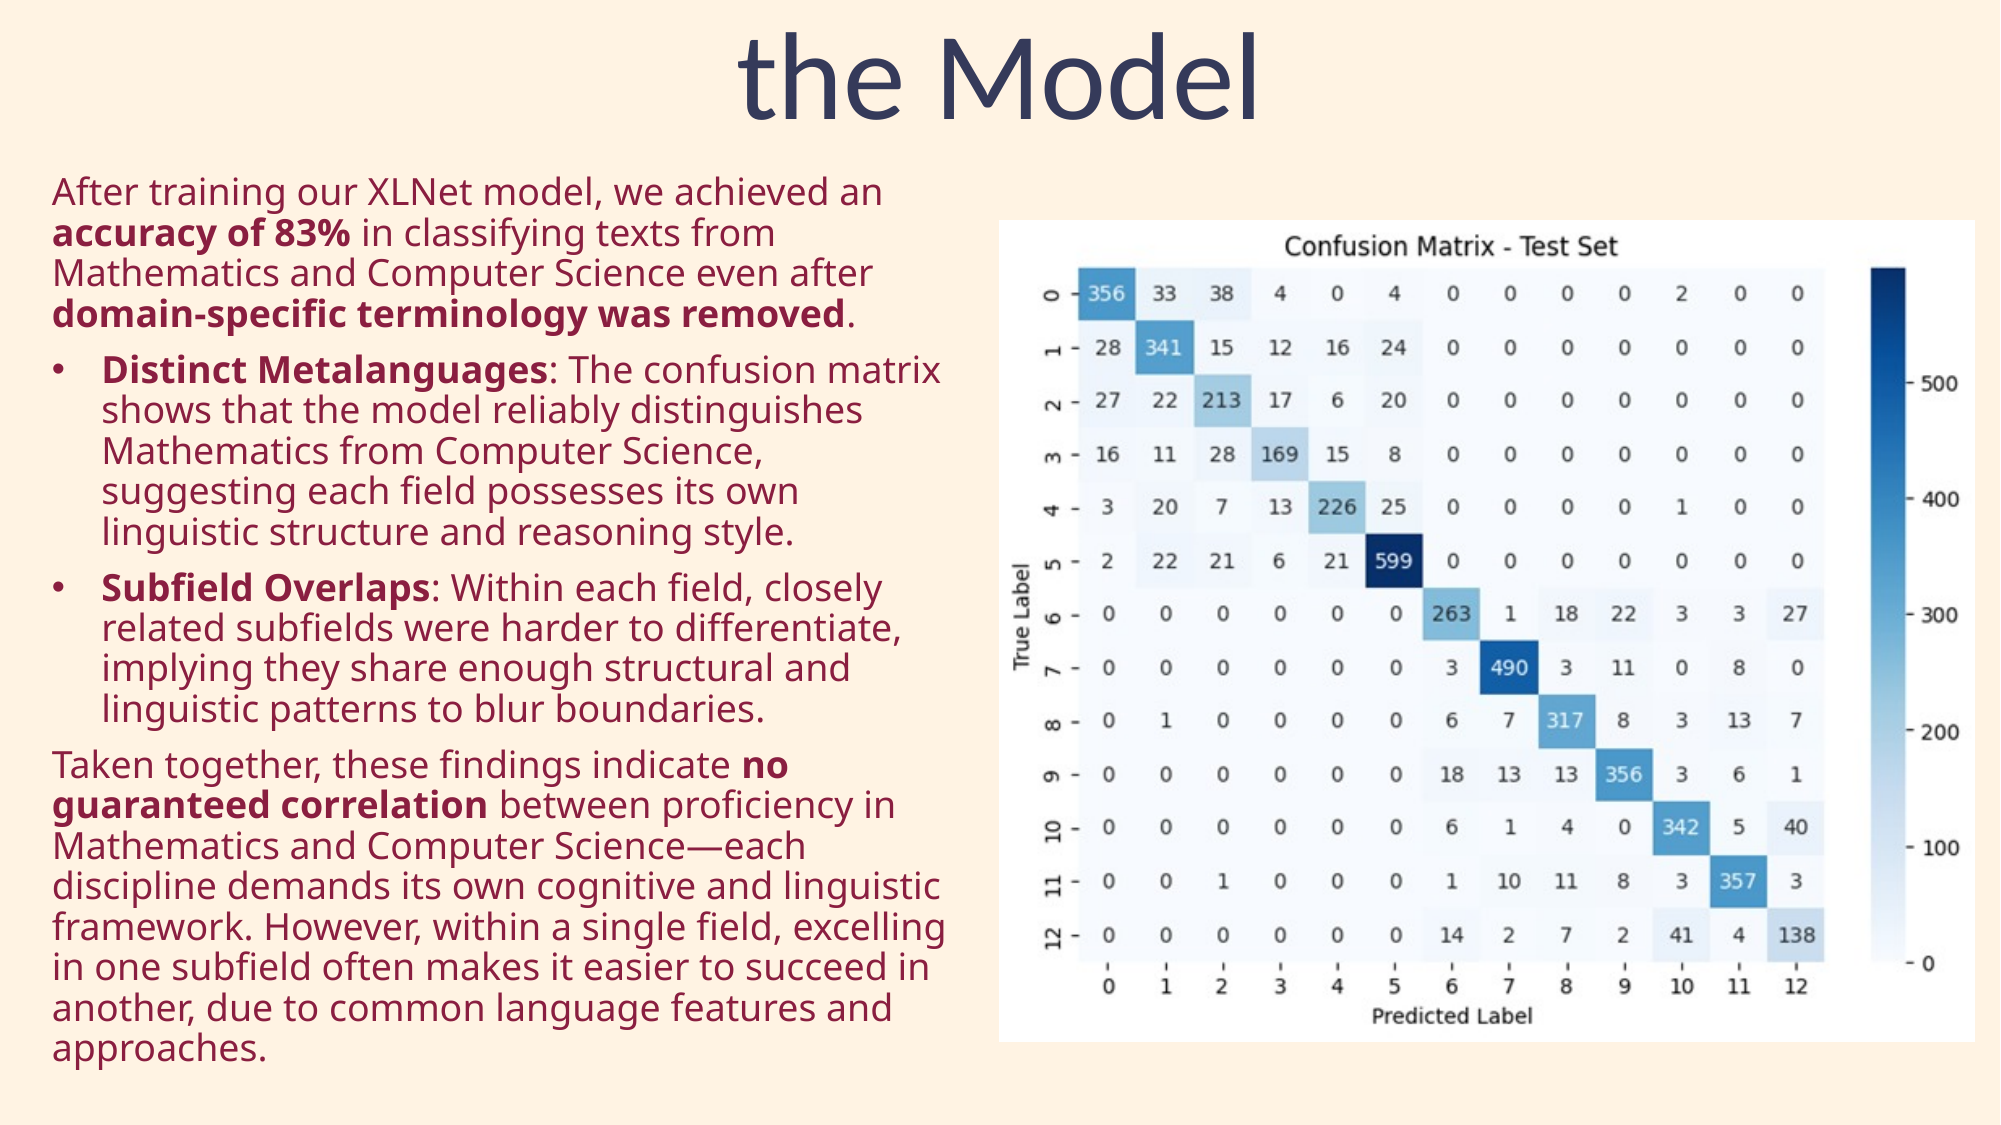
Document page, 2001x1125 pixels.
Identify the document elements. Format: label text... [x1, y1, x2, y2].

picture [999, 220, 1975, 1042]
title the Model [0, 0, 2000, 158]
text_box After training our XLNet model, we achieved an accuracy of 83% in classifying texts from Mathematics and Computer Science even after domain-specific terminology was removed. Distinct Metalanguages: The confusion matrix shows that the model reliably distinguishes Mathematics from Computer Science, suggesting each field possesses its own linguistic structure and reasoning style. Subfield Overlaps: Within each field, closely related subfields were harder to differentiate, implying they share enough structural and linguistic patterns to blur boundaries. Taken together, these findings indicate no guaranteed correlation between proficiency in Mathematics and Computer Science—each discipline demands its own cognitive and linguistic framework. However, within a single field, excelling in one subfield often makes it easier to succeed in another, due to common language features and approaches. [36, 157, 971, 1086]
